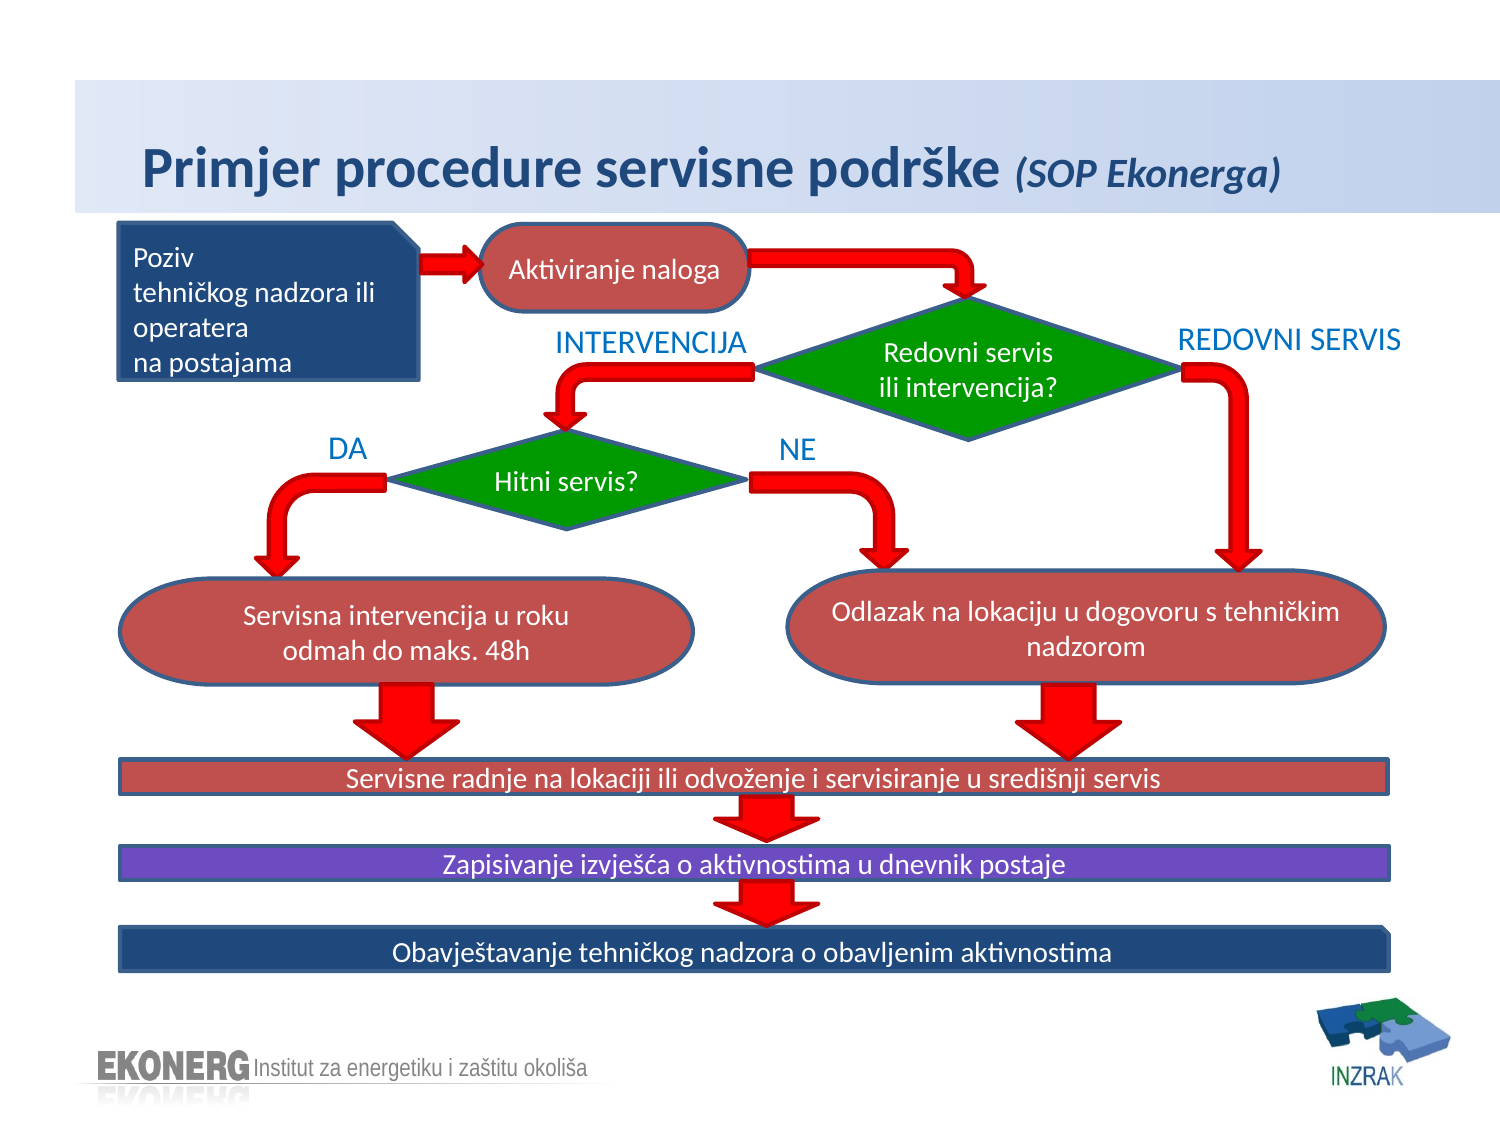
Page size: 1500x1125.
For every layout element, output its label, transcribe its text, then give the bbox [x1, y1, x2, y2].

text_box Redovni servis ili intervencija? [755, 296, 1181, 443]
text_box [61, 1038, 636, 1112]
text_box Servisna intervencija u roku odmah do maks. 48h [117, 576, 695, 687]
title Primjer procedure servisne podrške (SOP Ekonerga) [75, 80, 1500, 213]
text_box [543, 362, 755, 432]
picture [1315, 996, 1451, 1093]
text_box [1014, 682, 1123, 762]
text_box INTERVENCIJA [465, 312, 805, 368]
text_box Servisne radnje na lokaciji ili odvoženje i servisiranje u središnji servis [118, 757, 1390, 796]
text_box Odlazak na lokaciju u dogovoru s tehničkim nadzorom [785, 568, 1387, 686]
text_box Aktiviranje naloga [477, 221, 752, 314]
text_box Obavještavanje tehničkog nadzora o obavljenim aktivnostima [117, 924, 1391, 974]
text_box [352, 682, 461, 761]
text_box [712, 794, 821, 843]
text_box Poziv tehničkog nadzora ili operatera na postajama [116, 220, 421, 382]
text_box DA [238, 419, 449, 475]
text_box [712, 879, 821, 928]
text_box [418, 244, 485, 285]
text_box [253, 475, 387, 576]
text_box Hitni servis? [387, 428, 748, 532]
text_box REDOVNI SERVIS [1087, 309, 1441, 365]
text_box NE [688, 420, 899, 475]
text_box [748, 475, 910, 568]
text_box Zapisivanje izvješća o aktivnostima u dnevnik postaje [118, 844, 1391, 882]
text_box [747, 248, 987, 300]
text_box [1181, 362, 1263, 573]
